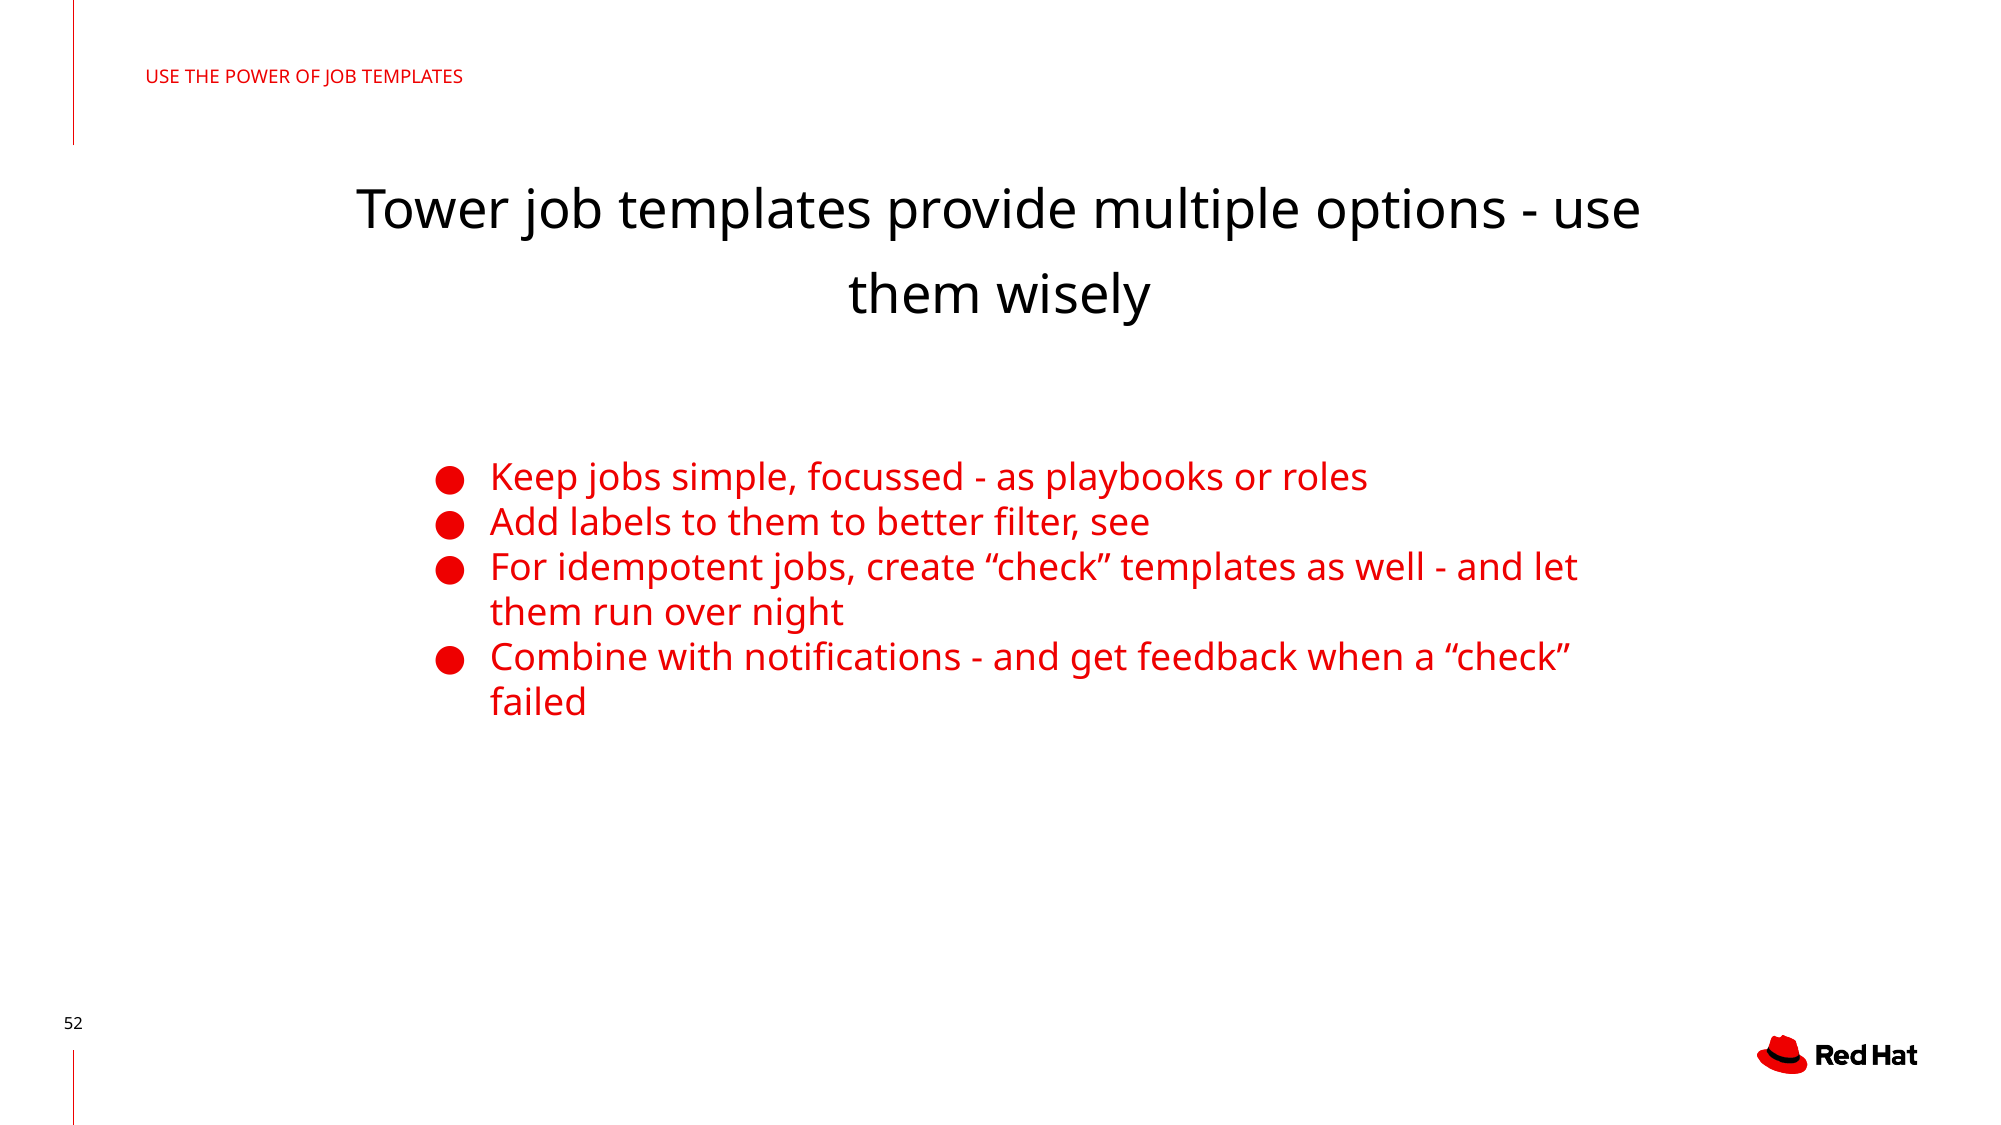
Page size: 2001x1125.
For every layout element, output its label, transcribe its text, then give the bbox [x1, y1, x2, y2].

subtitle USE THE POWER OF JOB TEMPLATES [73, 9, 919, 143]
picture [1757, 1035, 1918, 1074]
title Tower job templates provide multiple options - use them wisely [287, 155, 1713, 314]
slide_number ‹#› [13, 1012, 134, 1036]
text_box Keep jobs simple, focussed - as playbooks or roles Add labels to them to better filter, see For idempotent jobs, create “check” templates as well - and let them run over night Combine with notifications - and get feedback when a “check” failed [399, 438, 1601, 911]
